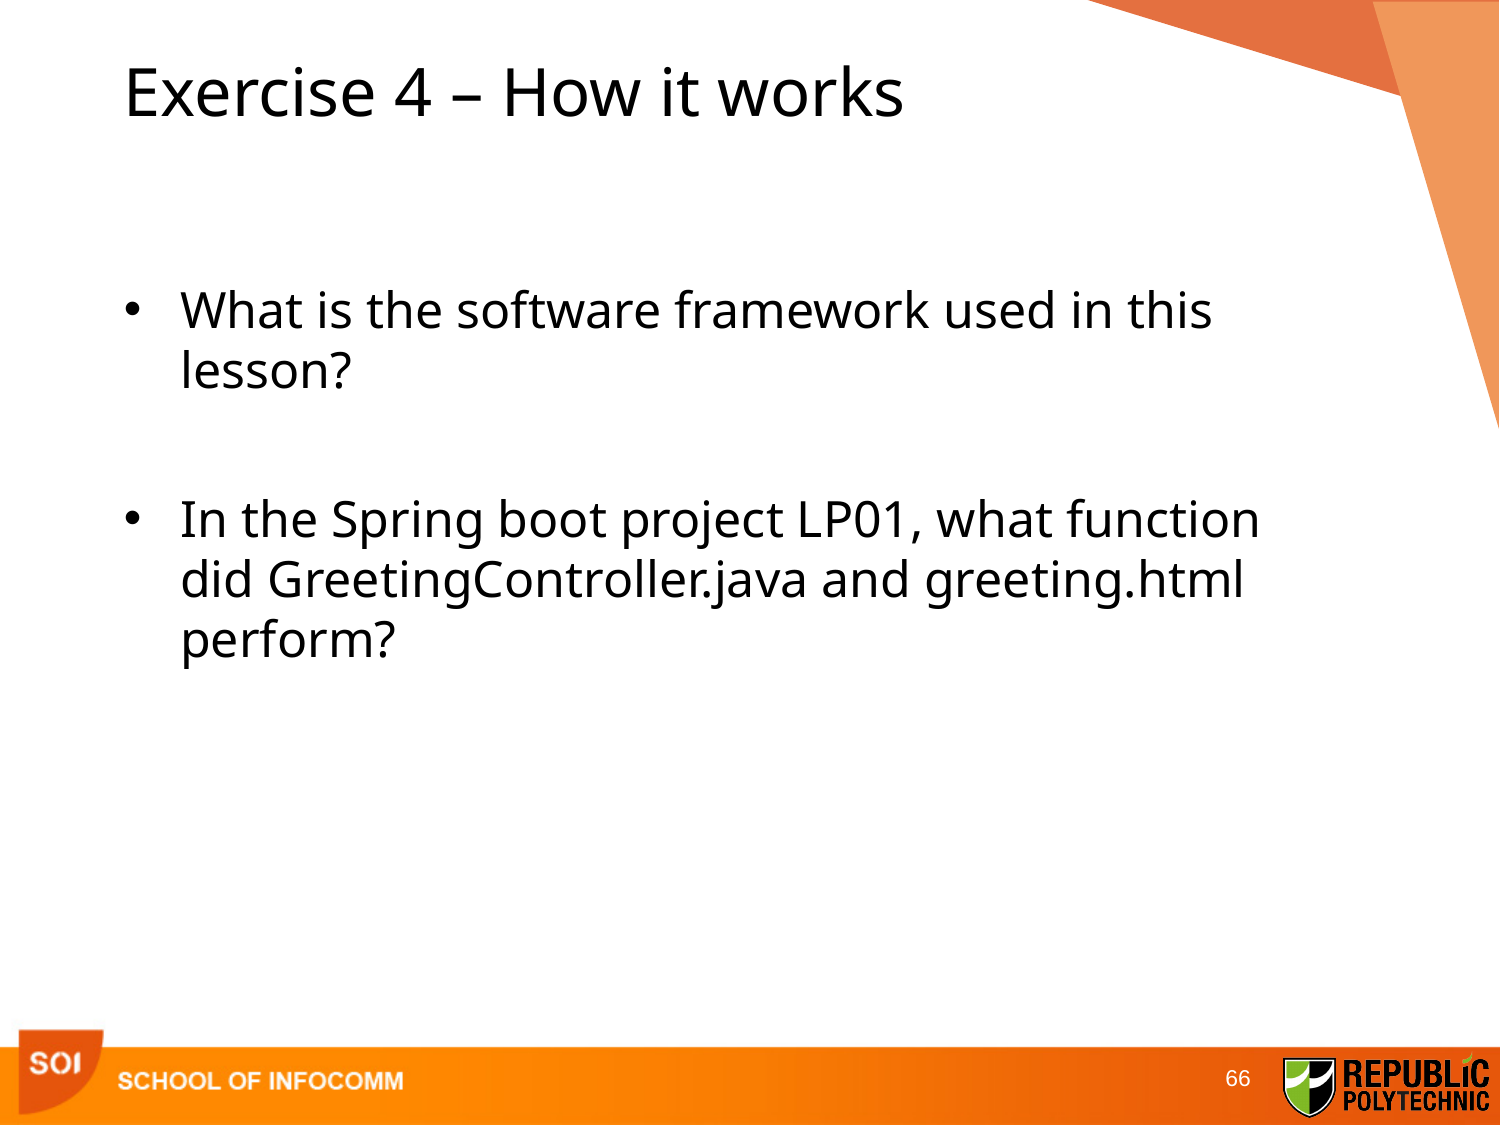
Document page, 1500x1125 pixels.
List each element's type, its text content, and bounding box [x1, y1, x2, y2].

slide_number 66 [1210, 1056, 1500, 1117]
picture [0, 0, 1500, 1125]
list What is the software framework used in this lesson? In the Spring boot project LP01, what function did GreetingController.java and greeting.html perform? [109, 270, 1336, 888]
title Exercise 4 – How it works [109, 42, 1129, 142]
